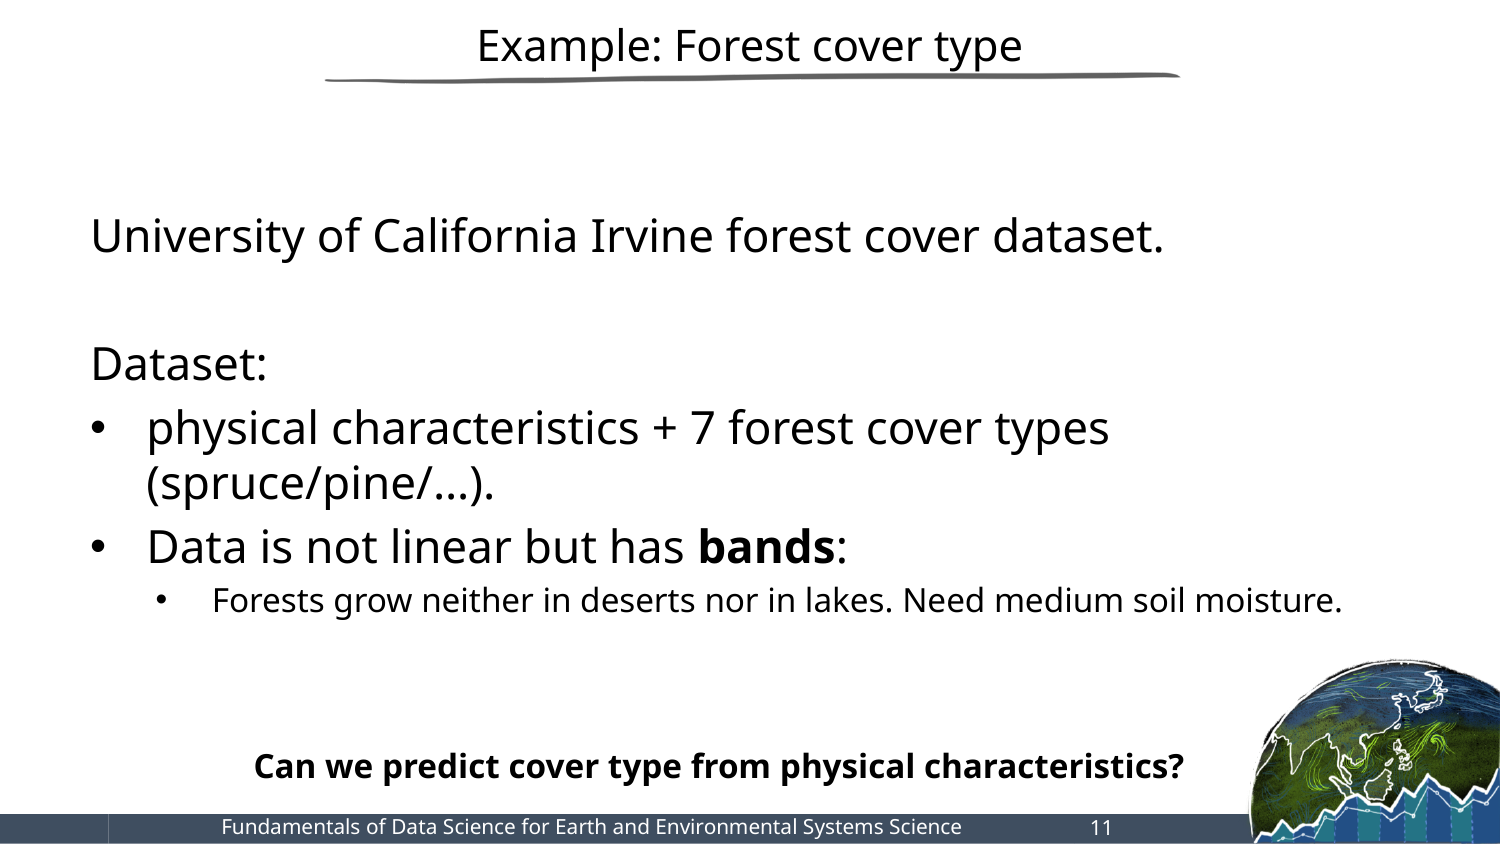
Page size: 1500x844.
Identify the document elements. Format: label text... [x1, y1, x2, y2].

title Example: Forest cover type [75, 10, 1425, 78]
list University of California Irvine forest cover dataset. Dataset: physical characteristics + 7 forest cover types (spruce/pine/…). Data is not linear but has bands: Forests grow neither in deserts nor in lakes. Need medium soil moisture. [75, 198, 1425, 640]
text_box Can we predict cover type from physical characteristics? [226, 737, 1213, 793]
picture [1238, 652, 1500, 844]
